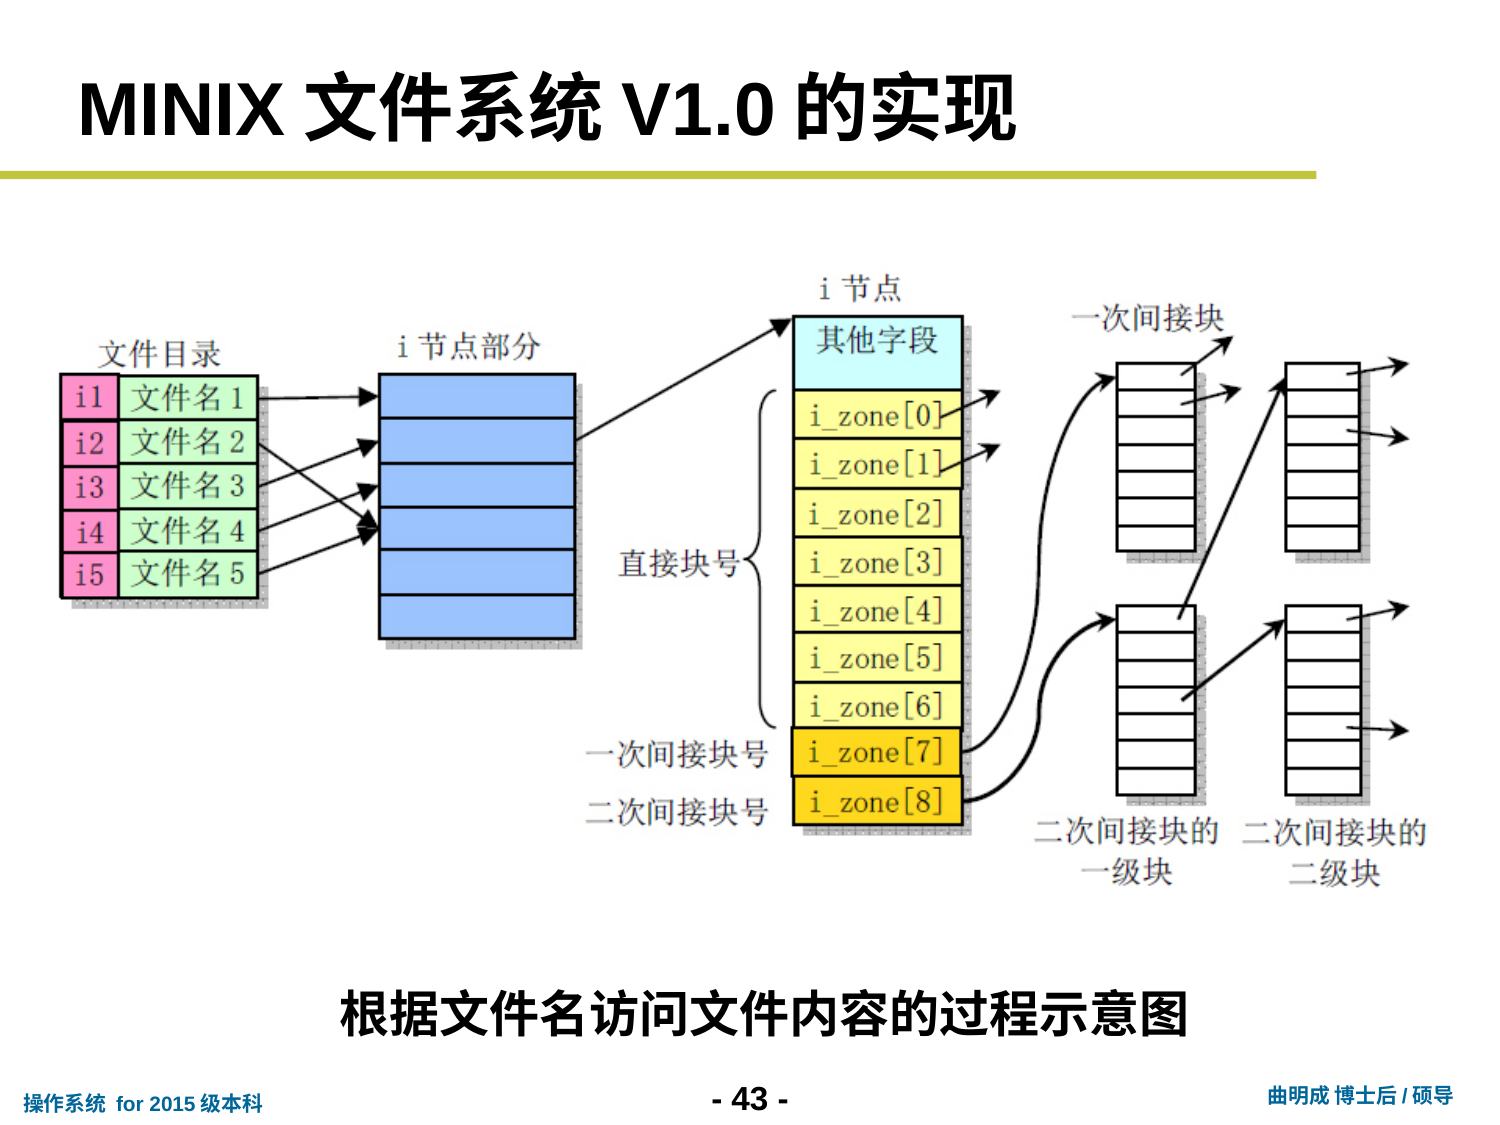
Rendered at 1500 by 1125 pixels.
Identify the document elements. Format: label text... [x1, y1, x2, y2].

text_box 根据文件名访问文件内容的过程示意图 [324, 962, 1300, 1063]
title MINIX文件系统V1.0的实现 [62, 50, 1500, 161]
picture [49, 262, 1444, 901]
